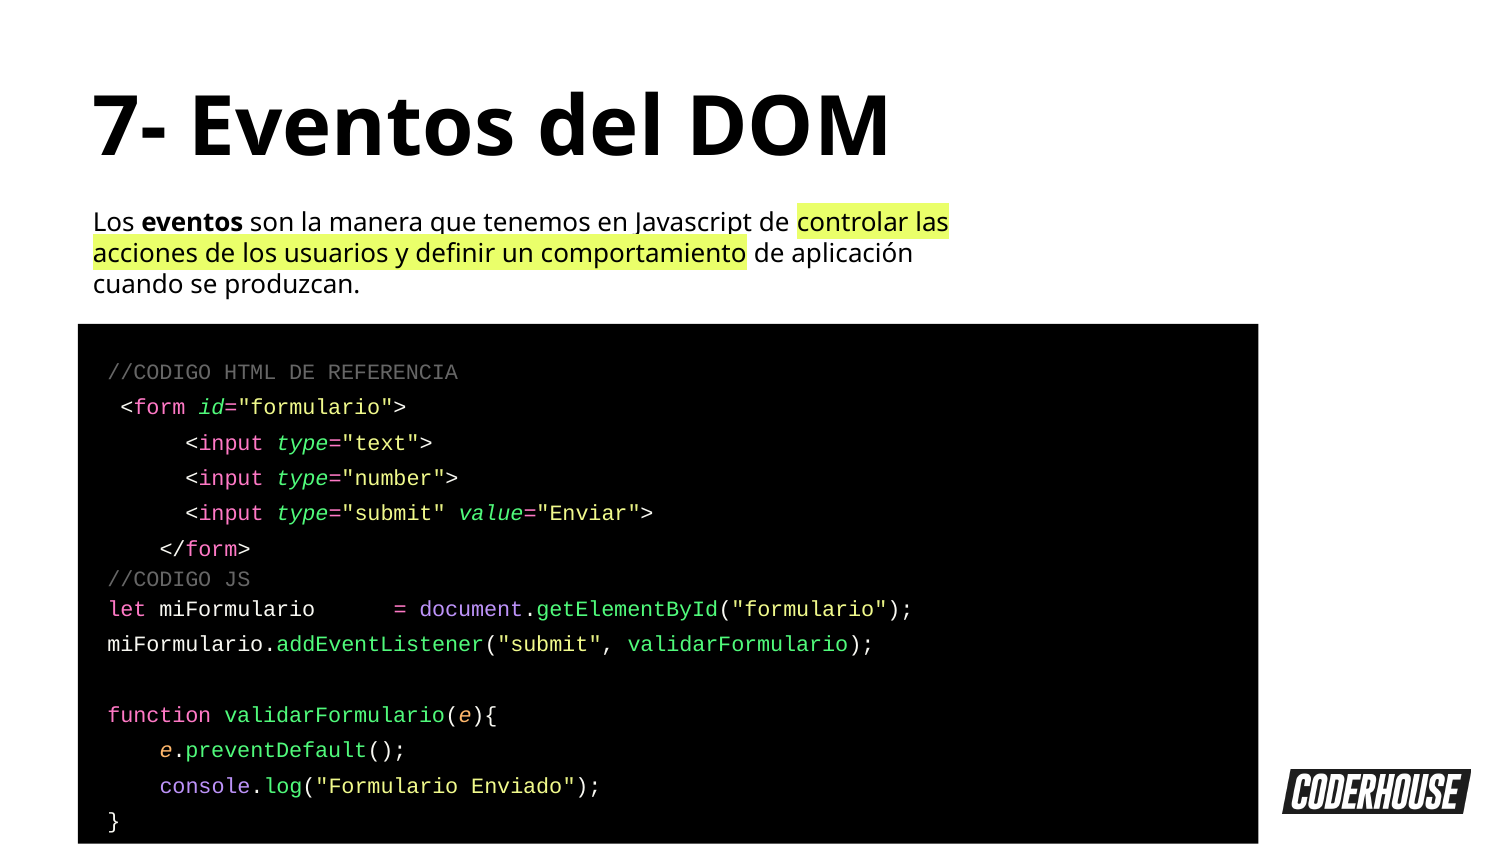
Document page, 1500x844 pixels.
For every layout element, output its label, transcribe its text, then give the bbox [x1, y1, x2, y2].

text_box 7- Eventos del DOM [77, 68, 1414, 189]
text_box //CODIGO HTML DE REFERENCIA <form id="formulario"> <input type="text"> <input type="number"> <input type="submit" value="Enviar"> </form> //CODIGO JS let miFormulario = document.getElementById("formulario"); miFormulario.addEventListener("submit", validarFormulario); function validarFormulario(e){ e.preventDefault(); console.log("Formulario Enviado"); } [77, 323, 1259, 844]
text_box Los eventos son la manera que tenemos en Javascript de controlar las acciones de los usuarios y definir un comportamiento de aplicación cuando se produzcan. [77, 190, 1021, 314]
picture [1281, 769, 1471, 814]
